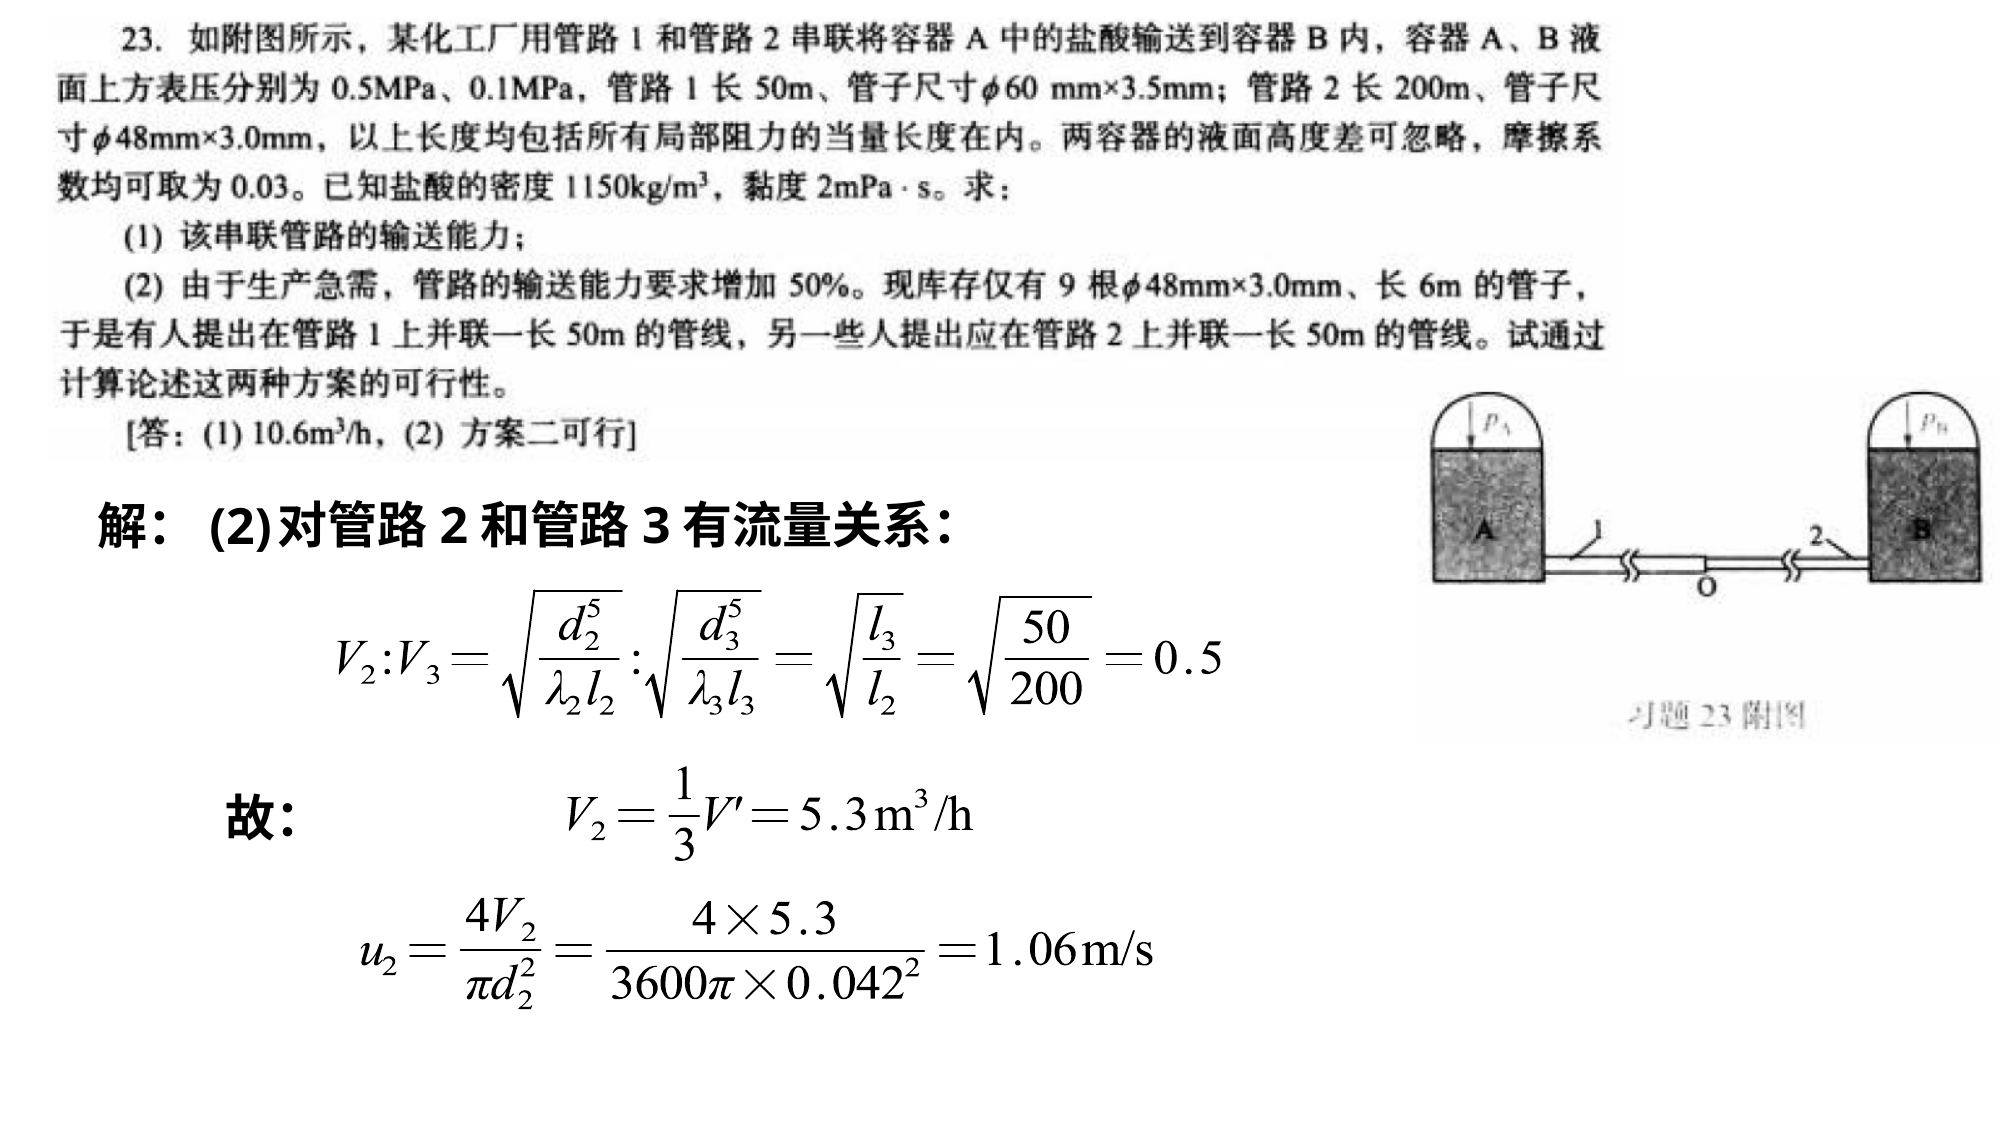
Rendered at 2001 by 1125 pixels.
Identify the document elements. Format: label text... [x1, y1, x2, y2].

text_box 对管路2和管路3有流量关系： [262, 486, 998, 562]
text_box 故： [210, 779, 341, 855]
text_box 解：(2) [82, 486, 262, 562]
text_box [360, 886, 1159, 1023]
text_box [567, 755, 978, 881]
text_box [337, 579, 1229, 730]
picture [47, 17, 2000, 748]
